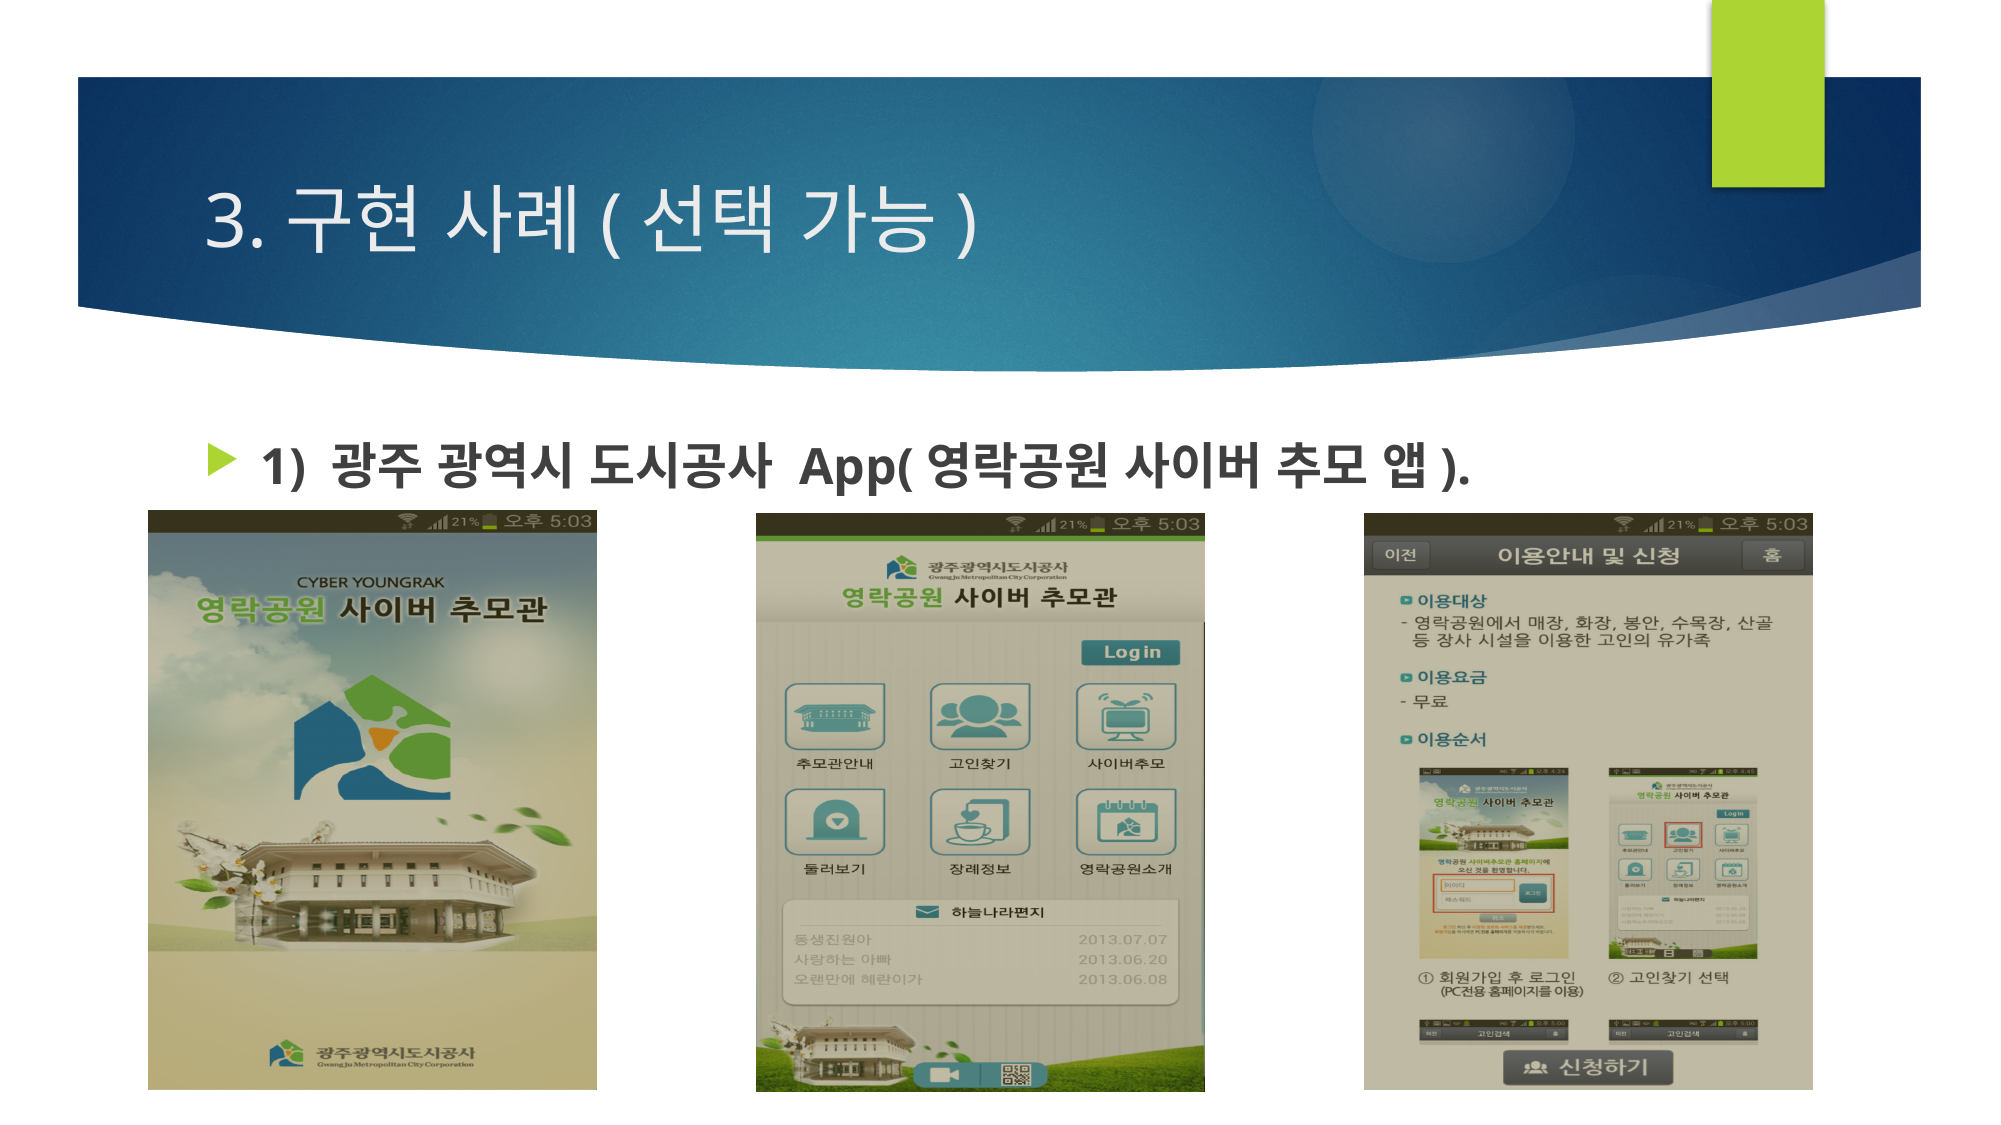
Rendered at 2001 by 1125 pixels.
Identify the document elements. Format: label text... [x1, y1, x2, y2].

list 1) 광주 광역시 도시공사 App(영락공원 사이버 추모 앱). [189, 427, 1627, 988]
picture [148, 510, 598, 1090]
picture [756, 512, 1205, 1093]
title 3.구현 사례(선택 가능) [189, 159, 1627, 276]
picture [1364, 512, 1813, 1090]
